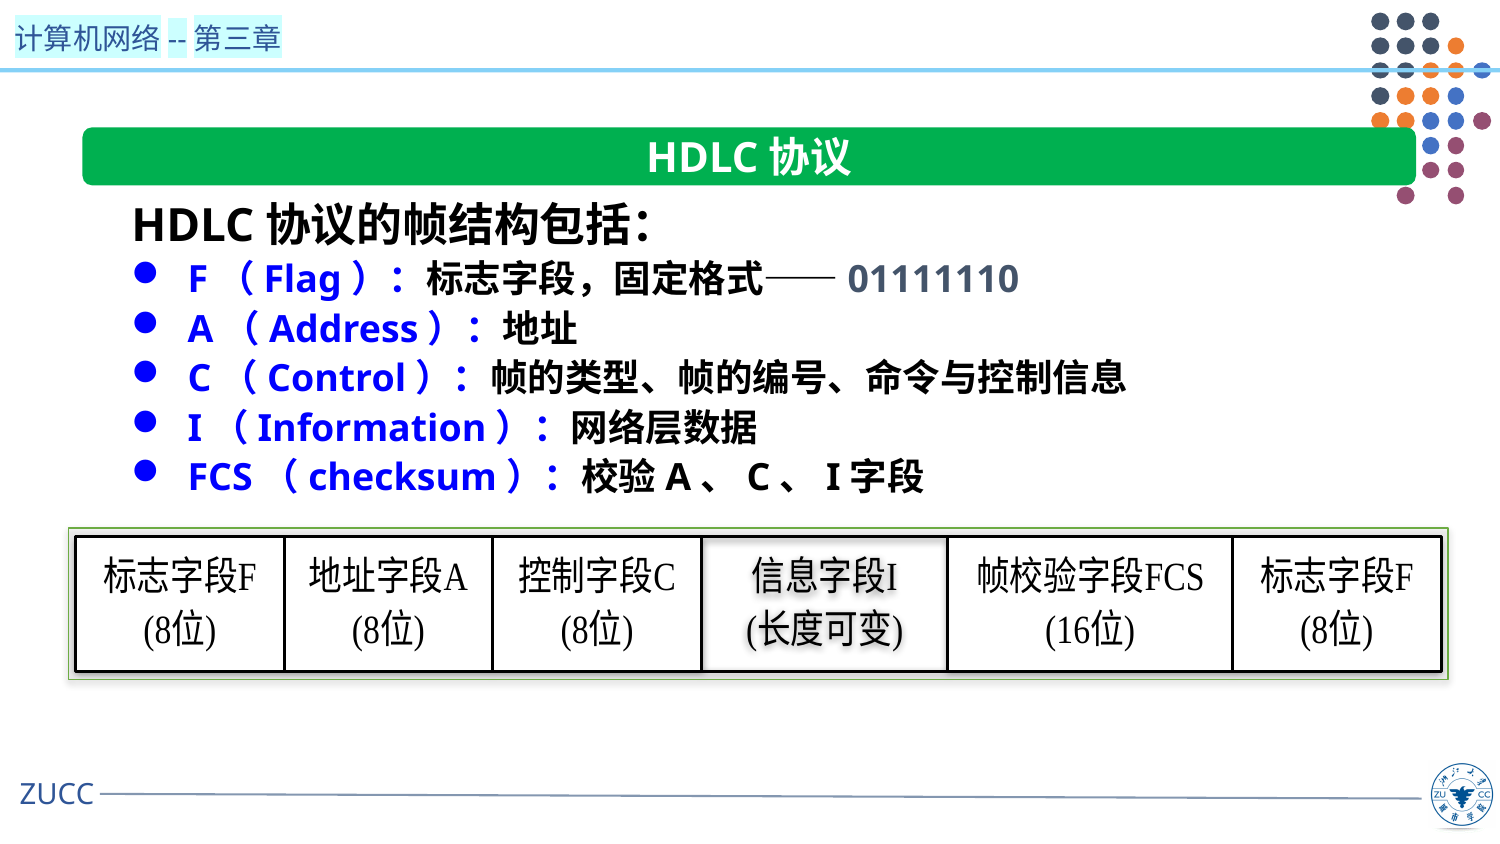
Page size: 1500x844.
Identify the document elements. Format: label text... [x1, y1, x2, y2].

text_box HDLC协议 [631, 123, 867, 189]
text_box [82, 127, 631, 186]
text_box [867, 127, 1417, 186]
picture [68, 528, 1448, 679]
picture [1415, 750, 1500, 837]
text_box HDLC协议的帧结构包括： F（Flag）：标志字段，固定格式——01111110 A（Address）：地址 C（Control）：帧的类型、帧的编号、命令与控制信息 I（Information）：网络层数据 FCS（checksum）：校验A、C、I字段 [116, 183, 1432, 526]
